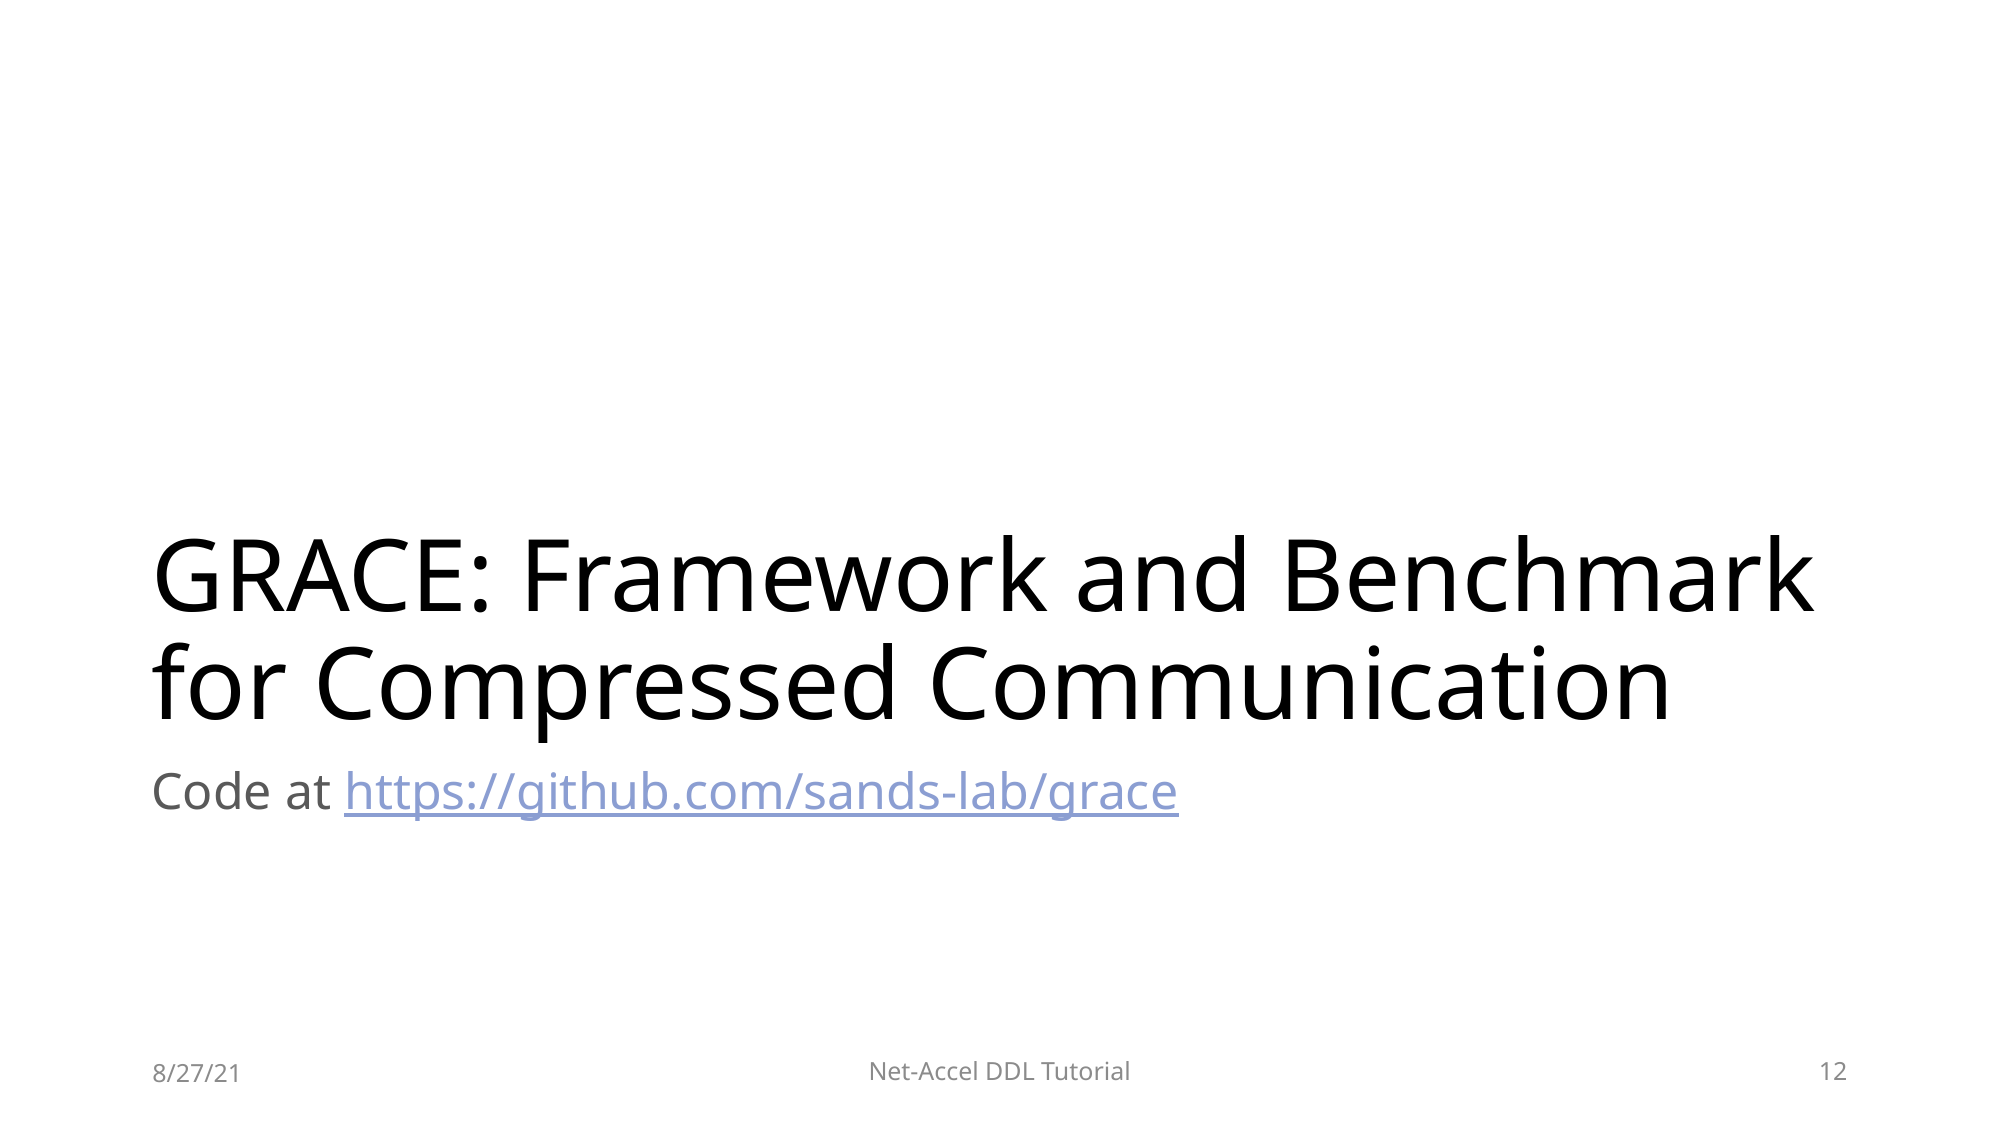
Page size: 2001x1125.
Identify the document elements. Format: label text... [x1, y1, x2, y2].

slide_number 101 [1412, 1042, 1863, 1103]
footer Net-Accel DDL Tutorial [662, 1042, 1338, 1103]
title GRACE: Framework and Benchmark for Compressed Communication [136, 280, 1862, 749]
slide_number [137, 1042, 588, 1103]
list Code at https://github.com/sands-lab/grace [136, 752, 1862, 999]
